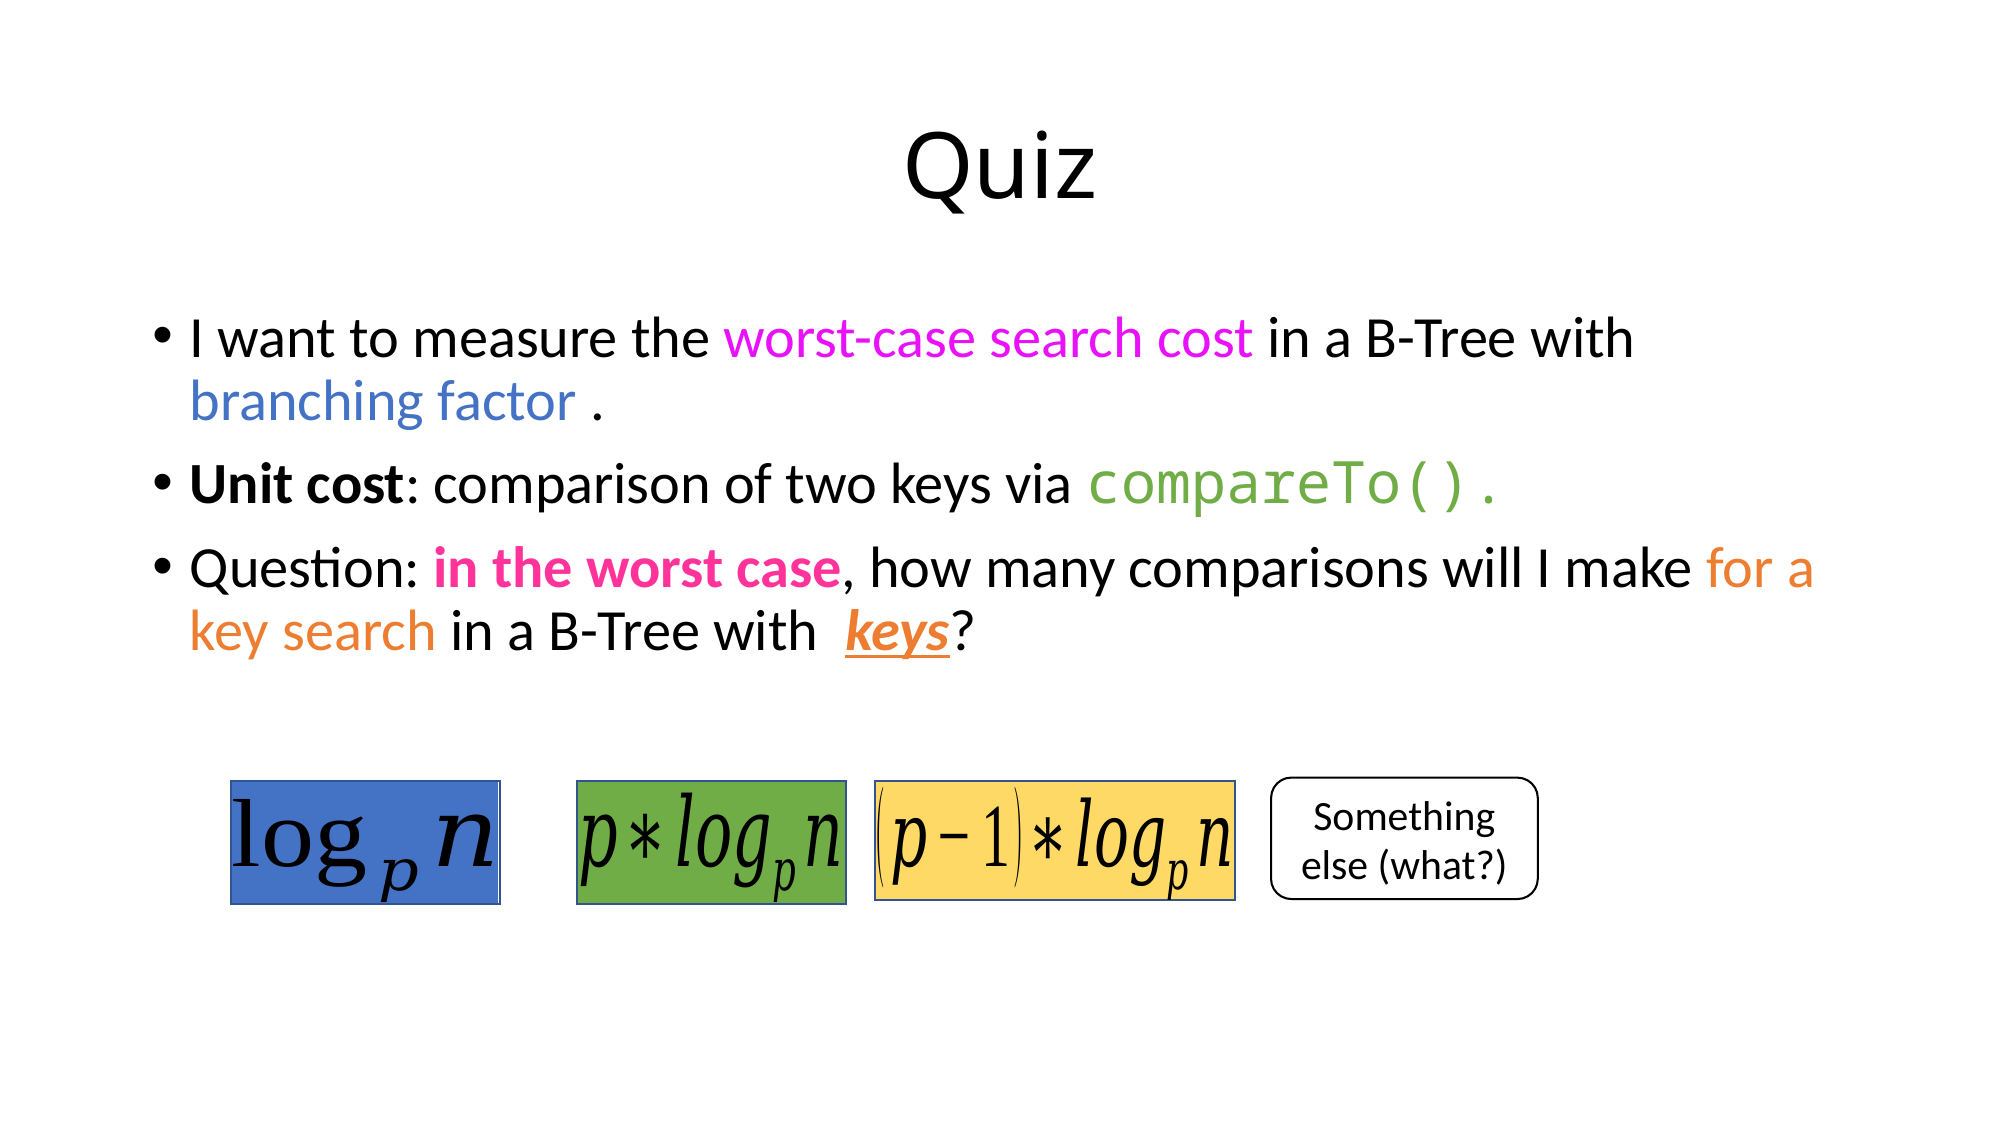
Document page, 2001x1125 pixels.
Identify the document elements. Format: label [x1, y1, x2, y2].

text_box [1270, 776, 1539, 901]
title [137, 59, 1863, 278]
